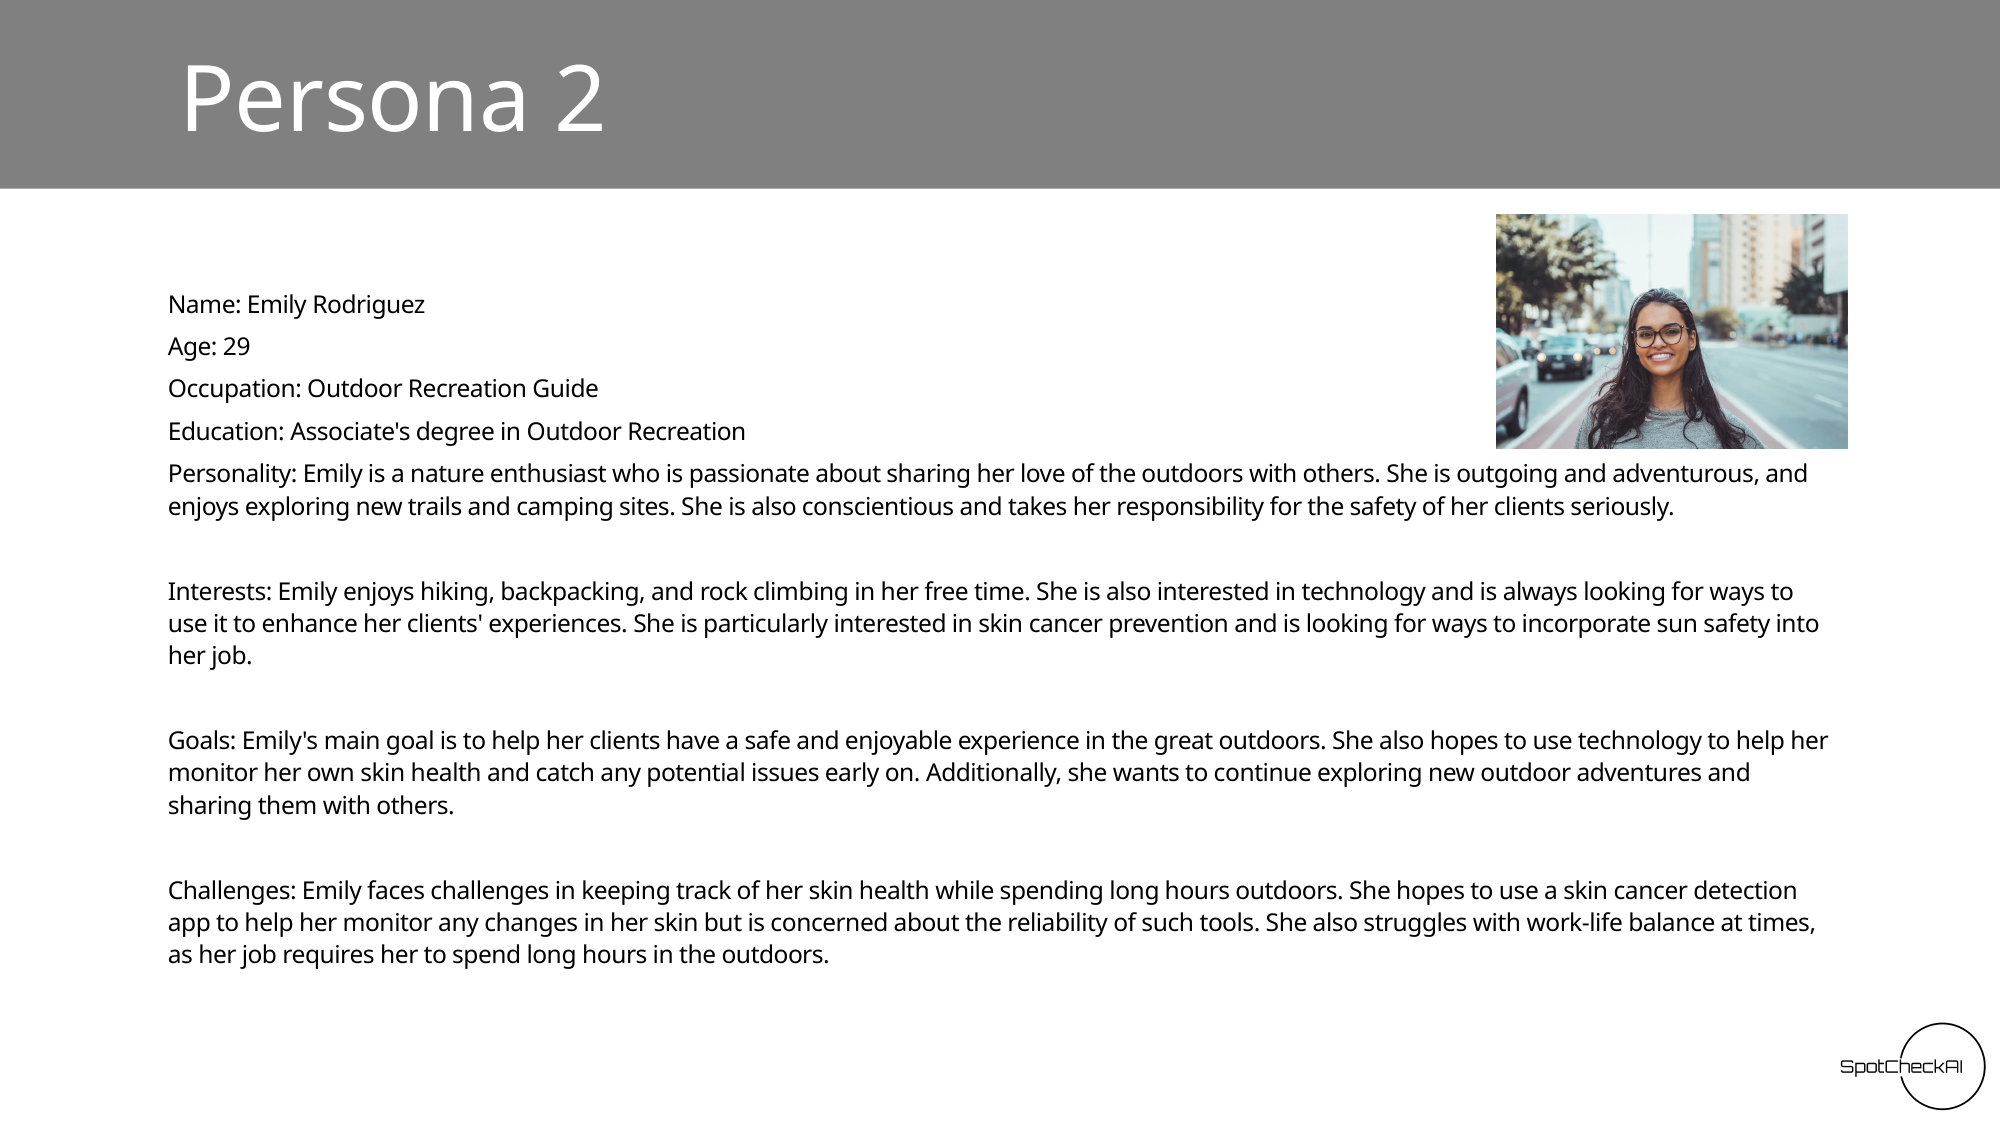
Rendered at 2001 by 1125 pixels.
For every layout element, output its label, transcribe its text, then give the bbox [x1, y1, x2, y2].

list Name: Emily Rodriguez Age: 29 Occupation: Outdoor Recreation Guide Education: Associate's degree in Outdoor Recreation Personality: Emily is a nature enthusiast who is passionate about sharing her love of the outdoors with others. She is outgoing and adventurous, and enjoys exploring new trails and camping sites. She is also conscientious and takes her responsibility for the safety of her clients seriously. Interests: Emily enjoys hiking, backpacking, and rock climbing in her free time. She is also interested in technology and is always looking for ways to use it to enhance her clients' experiences. She is particularly interested in skin cancer prevention and is looking for ways to incorporate sun safety into her job. Goals: Emily's main goal is to help her clients have a safe and enjoyable experience in the great outdoors. She also hopes to use technology to help her monitor her own skin health and catch any potential issues early on. Additionally, she wants to continue exploring new outdoor adventures and sharing them with others. Challenges: Emily faces challenges in keeping track of her skin health while spending long hours outdoors. She hopes to use a skin cancer detection app to help her monitor any changes in her skin but is concerned about the reliability of such tools. She also struggles with work-life balance at times, as her job requires her to spend long hours in the outdoors. [152, 278, 1848, 986]
picture [1496, 214, 1848, 449]
picture [1837, 1020, 1989, 1114]
title Persona 2 [164, 31, 1710, 159]
